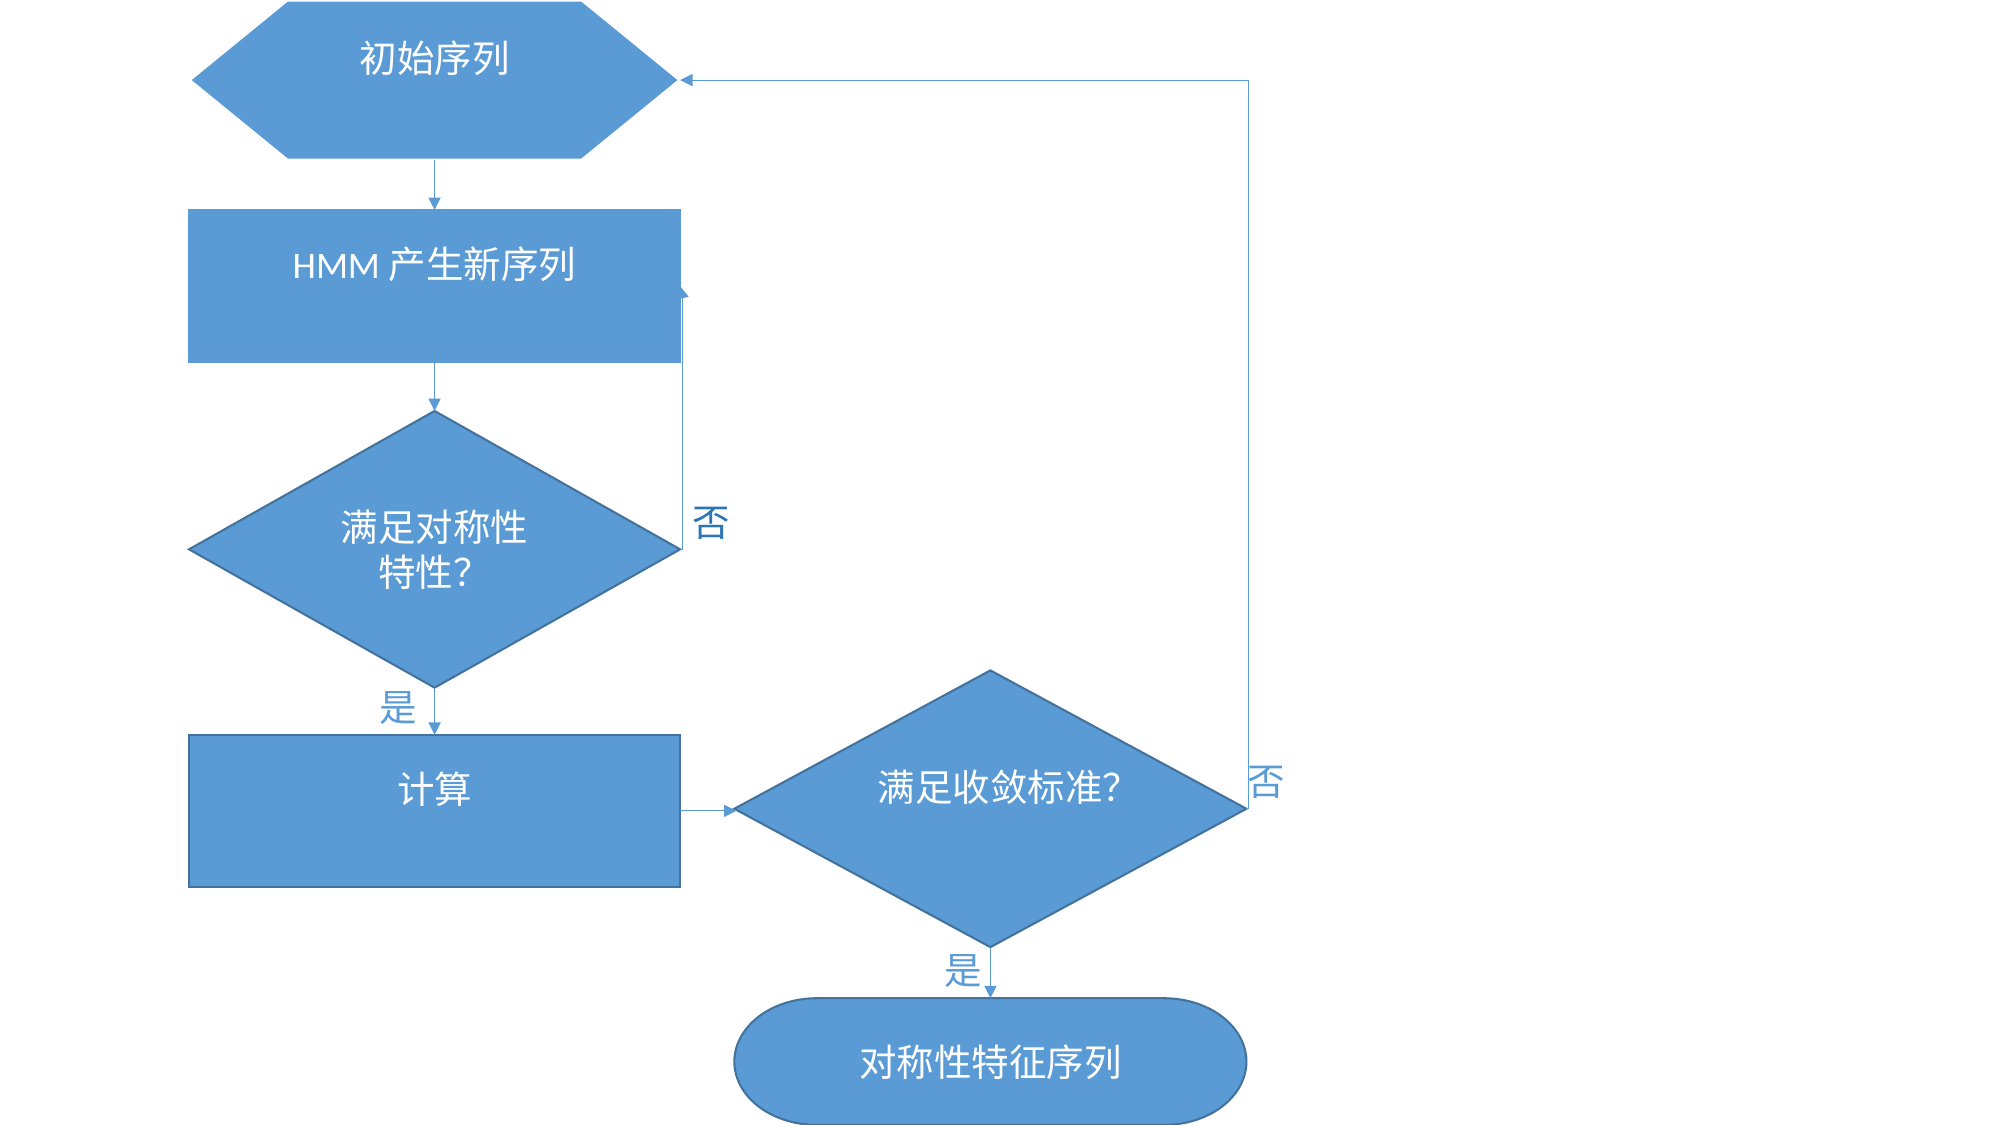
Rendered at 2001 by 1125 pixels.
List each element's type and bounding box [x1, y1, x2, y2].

text_box [189, 0, 1301, 1125]
